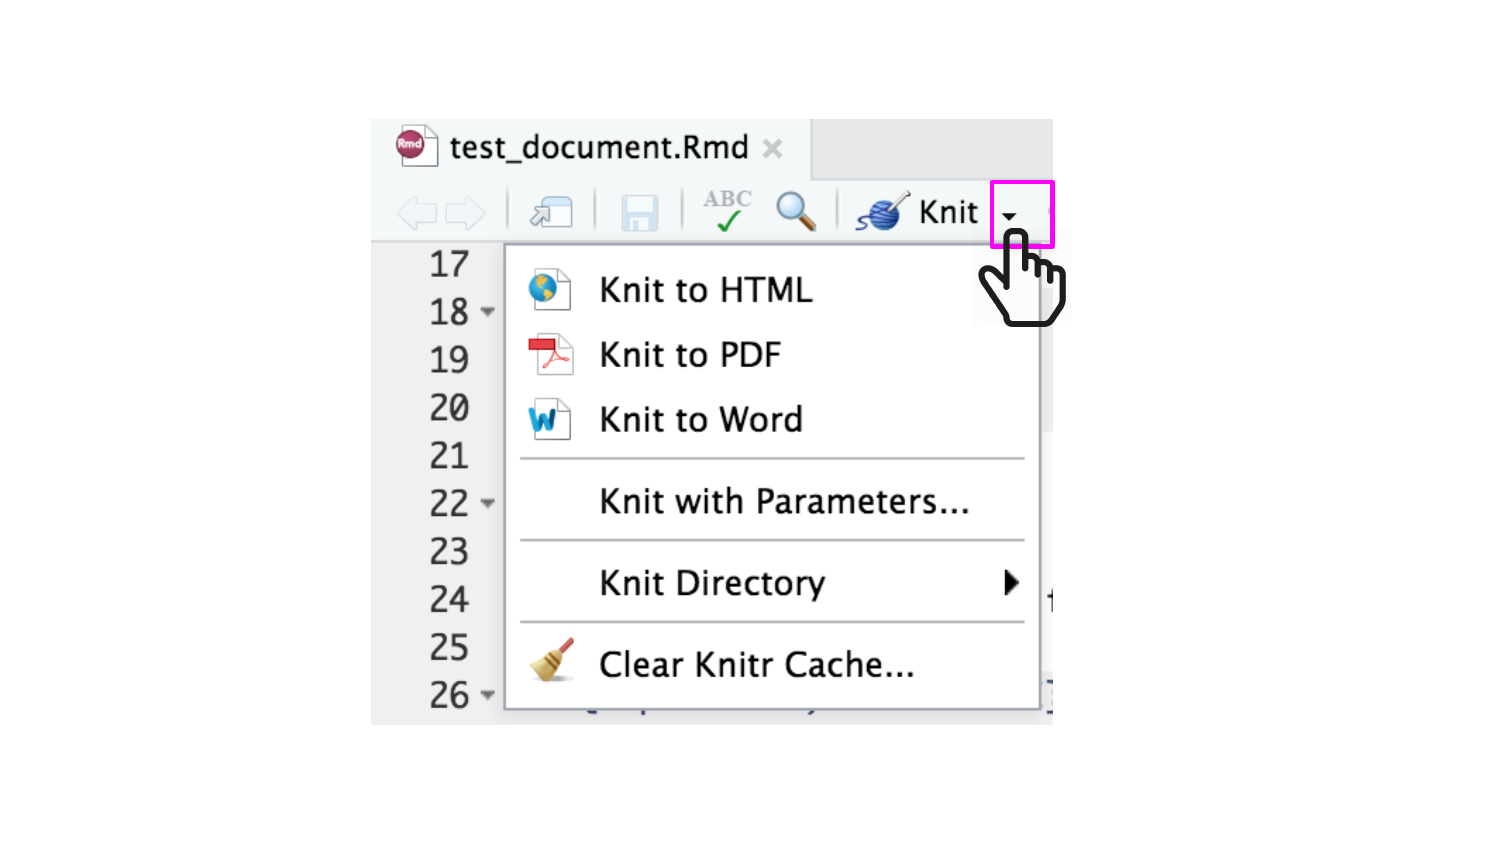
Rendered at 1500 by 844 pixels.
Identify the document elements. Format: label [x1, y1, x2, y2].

picture [371, 119, 1072, 725]
